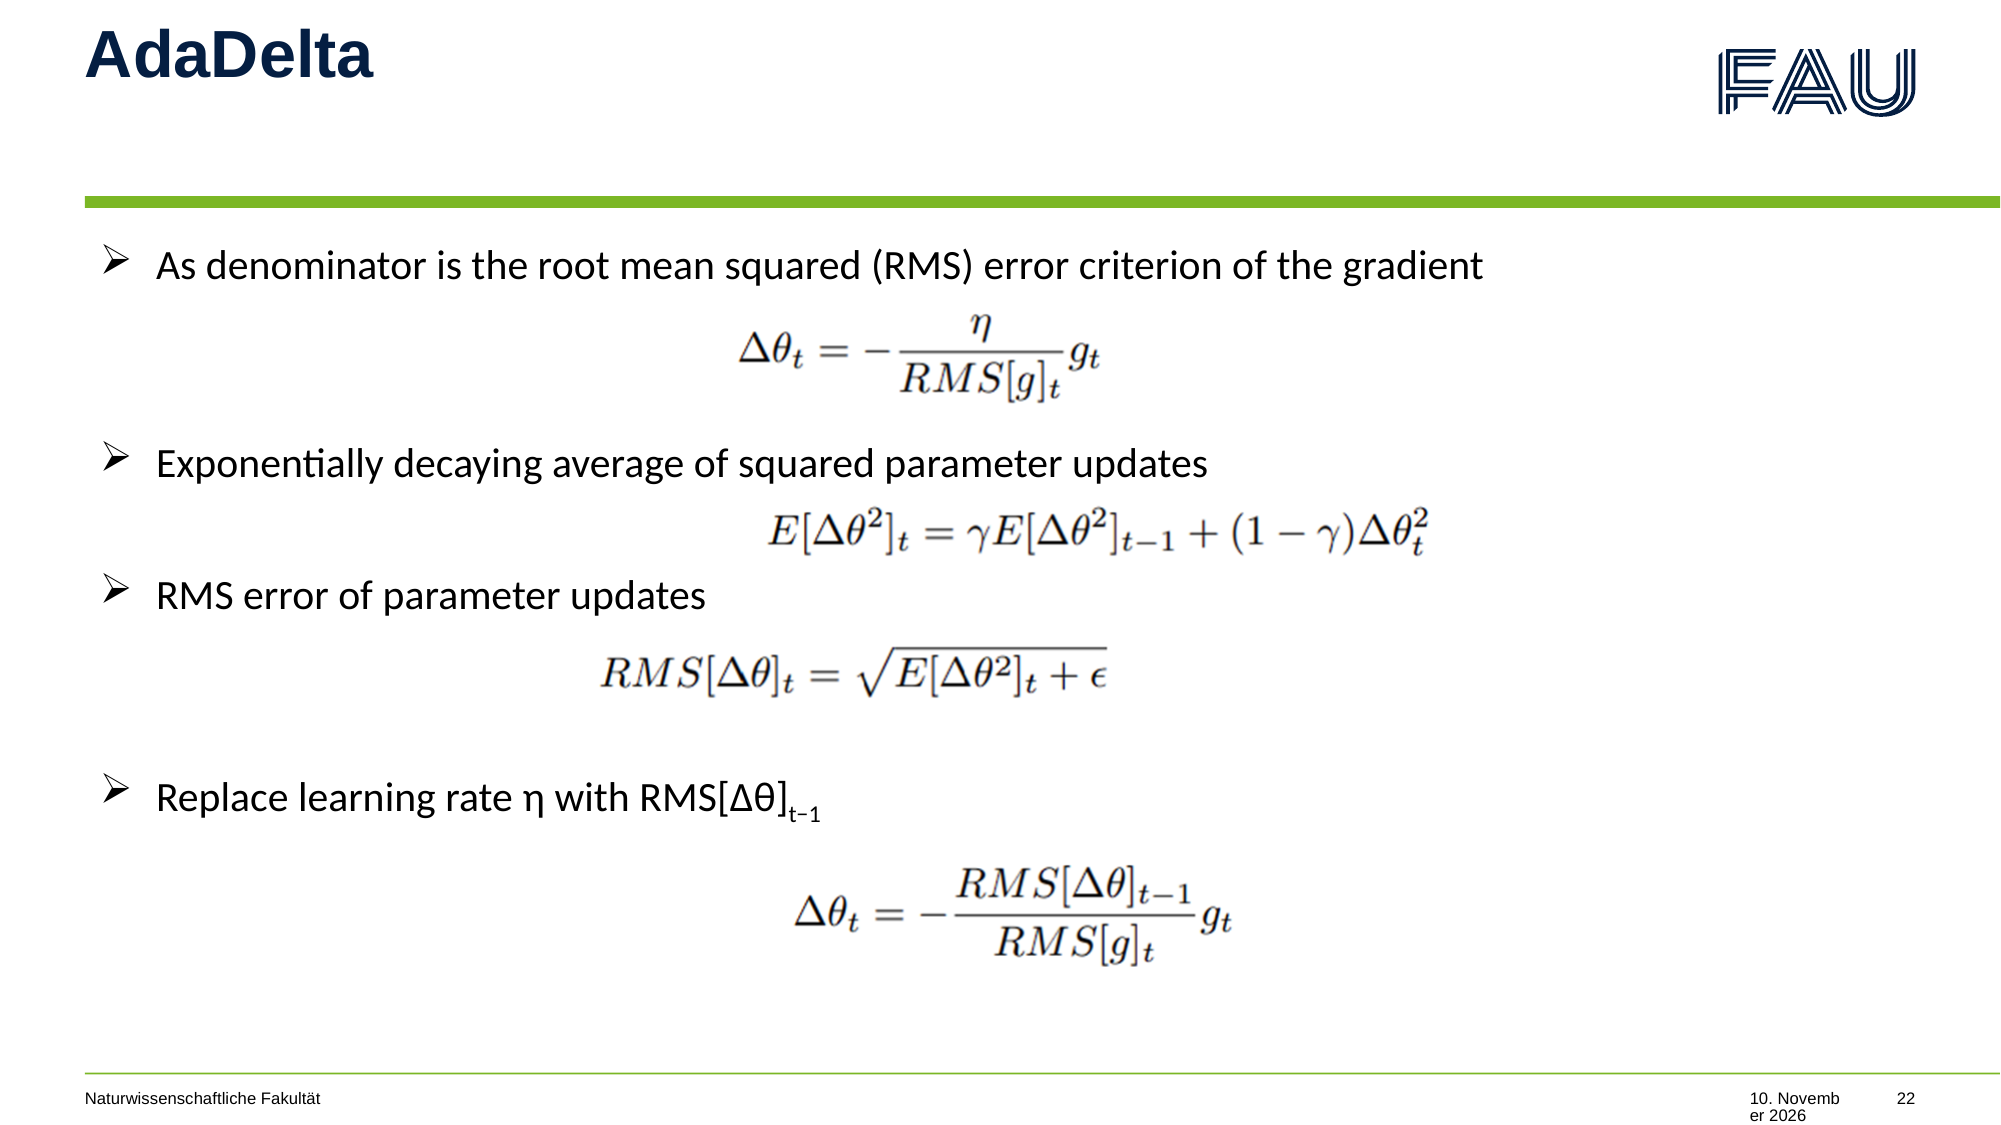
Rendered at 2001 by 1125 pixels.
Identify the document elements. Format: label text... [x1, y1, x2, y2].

footer Naturwissenschaftliche Fakultät [85, 1088, 983, 1109]
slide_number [1749, 1088, 1849, 1109]
picture [579, 630, 1143, 724]
slide_number 22 [1894, 1088, 1916, 1109]
picture [710, 294, 1143, 428]
picture [786, 845, 1253, 979]
text_box As denominator is the root mean squared (RMS) error criterion of the gradient Exponentially decaying average of squared parameter updates RMS error of parameter updates Replace learning rate η with RMS[∆θ]t−1 [84, 236, 1906, 974]
picture [745, 492, 1461, 587]
title AdaDelta [85, 19, 1407, 93]
